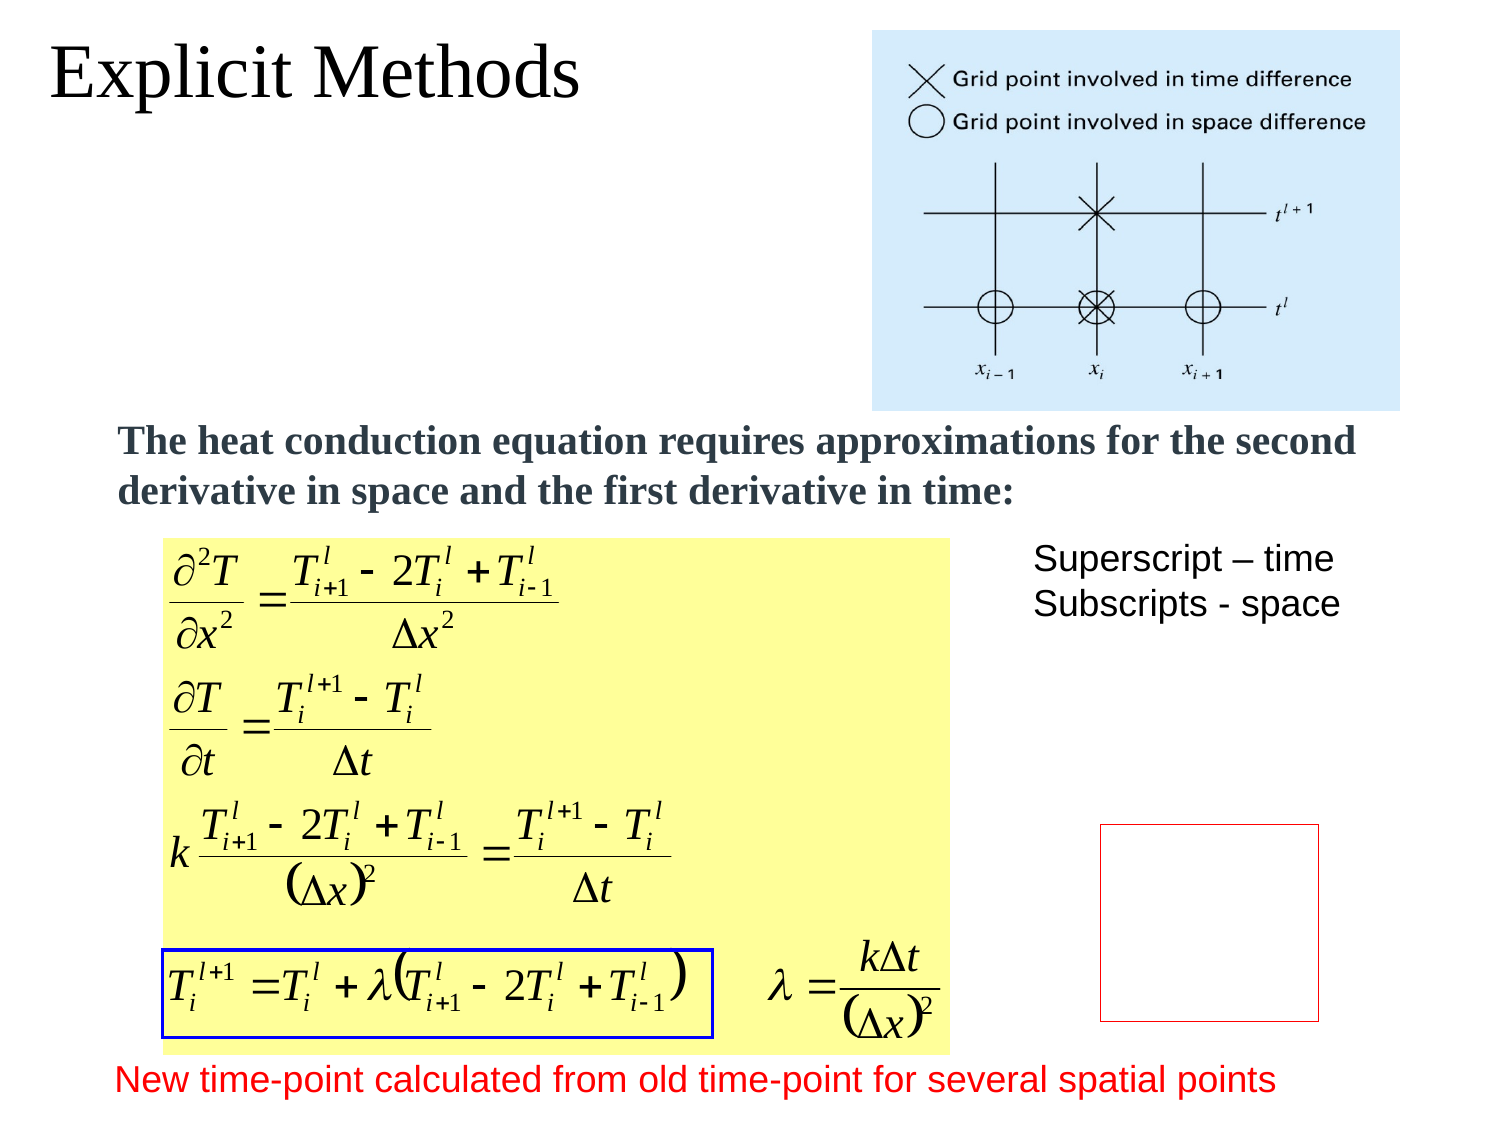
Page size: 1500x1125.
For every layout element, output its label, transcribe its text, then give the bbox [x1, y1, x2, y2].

title Explicit Methods [49, 20, 1407, 282]
picture [872, 30, 1401, 411]
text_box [162, 537, 951, 1056]
list The heat conduction equation requires approximations for the second derivative in space and the first derivative in time: [117, 412, 1414, 925]
text_box New time-point calculated from old time-point for several spatial points [99, 1047, 1293, 1108]
text_box Superscript – time Subscripts - space [1018, 526, 1357, 631]
